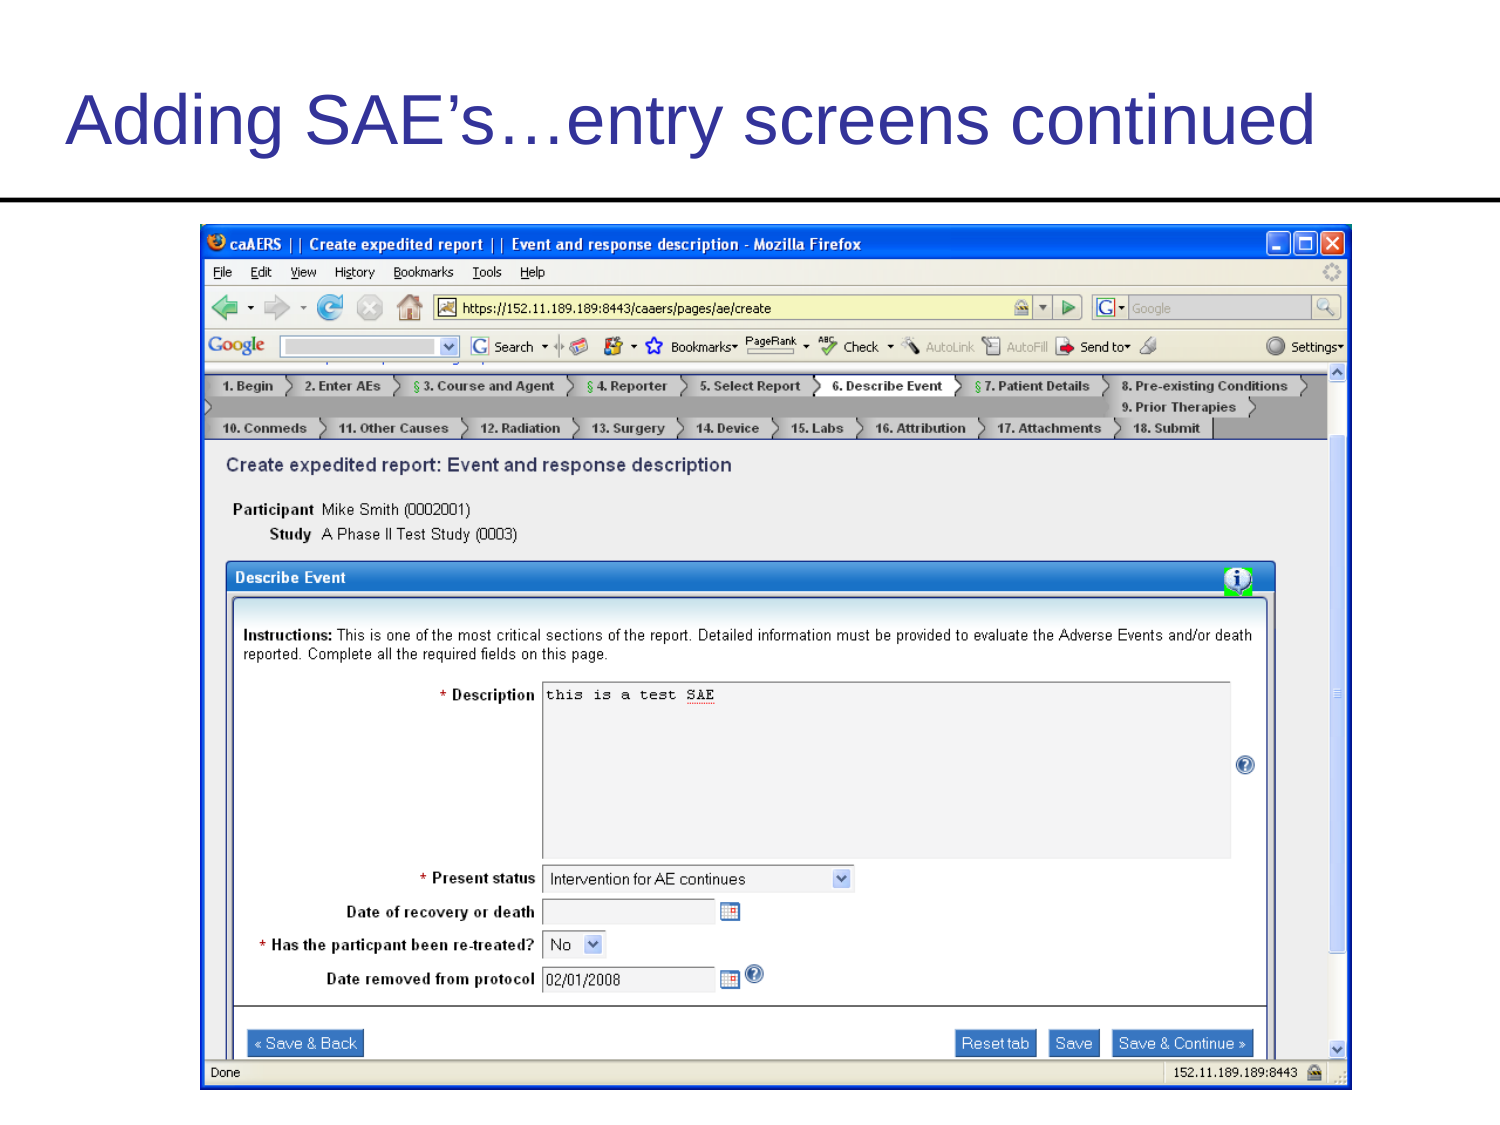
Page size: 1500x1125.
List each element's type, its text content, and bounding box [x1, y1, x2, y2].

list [199, 224, 1353, 1091]
title Adding SAE’s…entry screens continued [49, 62, 1401, 171]
